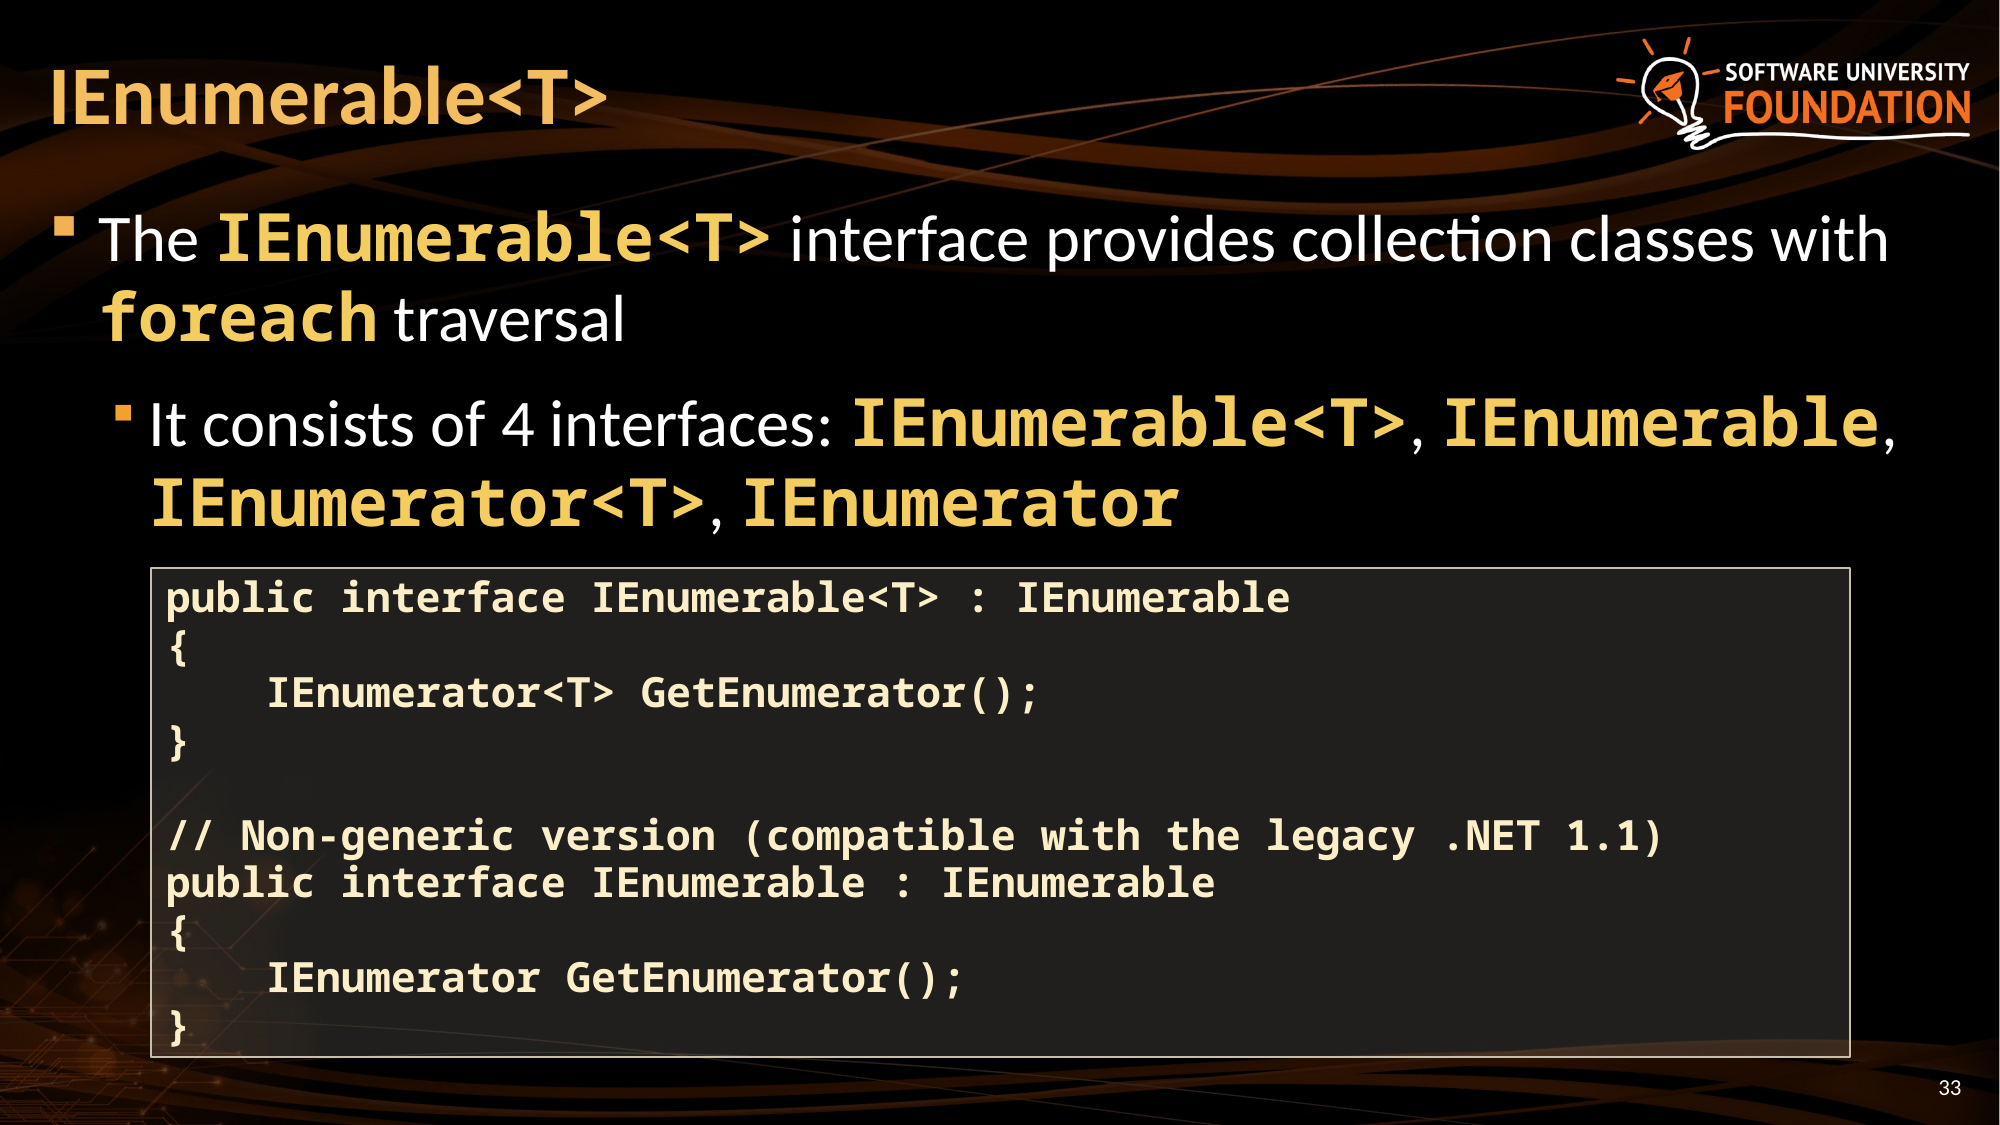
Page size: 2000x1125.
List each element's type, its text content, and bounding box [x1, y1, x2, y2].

list The IEnumerable<T> interface provides collection classes with foreach traversal It consists of 4 interfaces: IEnumerable<T>, IEnumerable, IEnumerator<T>, IEnumerator [31, 188, 1968, 1103]
title IEnumerable<T> [30, 6, 1602, 189]
text_box public interface IEnumerable<T> : IEnumerable { IEnumerator<T> GetEnumerator(); } // Non-generic version (compatible with the legacy .NET 1.1) public interface IEnumerable : IEnumerable { IEnumerator GetEnumerator(); } [151, 567, 1850, 1058]
picture [0, 0, 2000, 1125]
